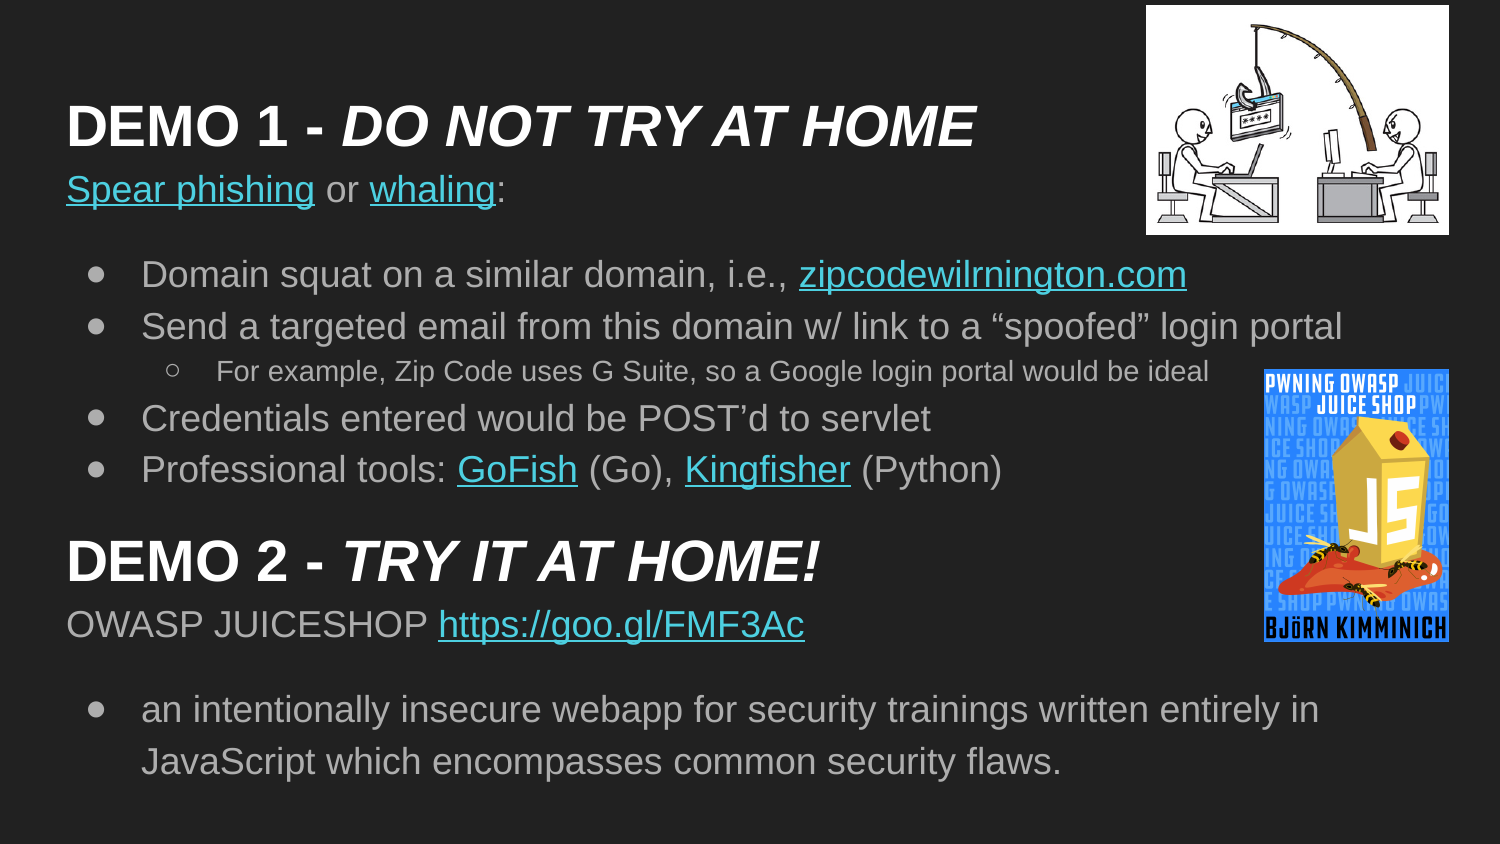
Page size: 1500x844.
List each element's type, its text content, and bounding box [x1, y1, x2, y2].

picture [1263, 369, 1450, 642]
title DEMO 1 - DO NOT TRY AT HOME [51, 72, 1140, 143]
picture [1145, 5, 1450, 235]
list Spear phishing or whaling: Domain squat on a similar domain, i.e., zipcodewilrnington.com Send a targeted email from this domain w/ link to a “spoofed” login portal For example, Zip Code uses G Suite, so a Google login portal would be ideal Credentials entered would be POST’d to servlet Professional tools: GoFish (Go), Kingfisher (Python) DEMO 2 - TRY IT AT HOME! OWASP JUICESHOP https://goo.gl/FMF3Ac an intentionally insecure webapp for security trainings written entirely in JavaScript which encompasses common security flaws. [51, 143, 1449, 726]
